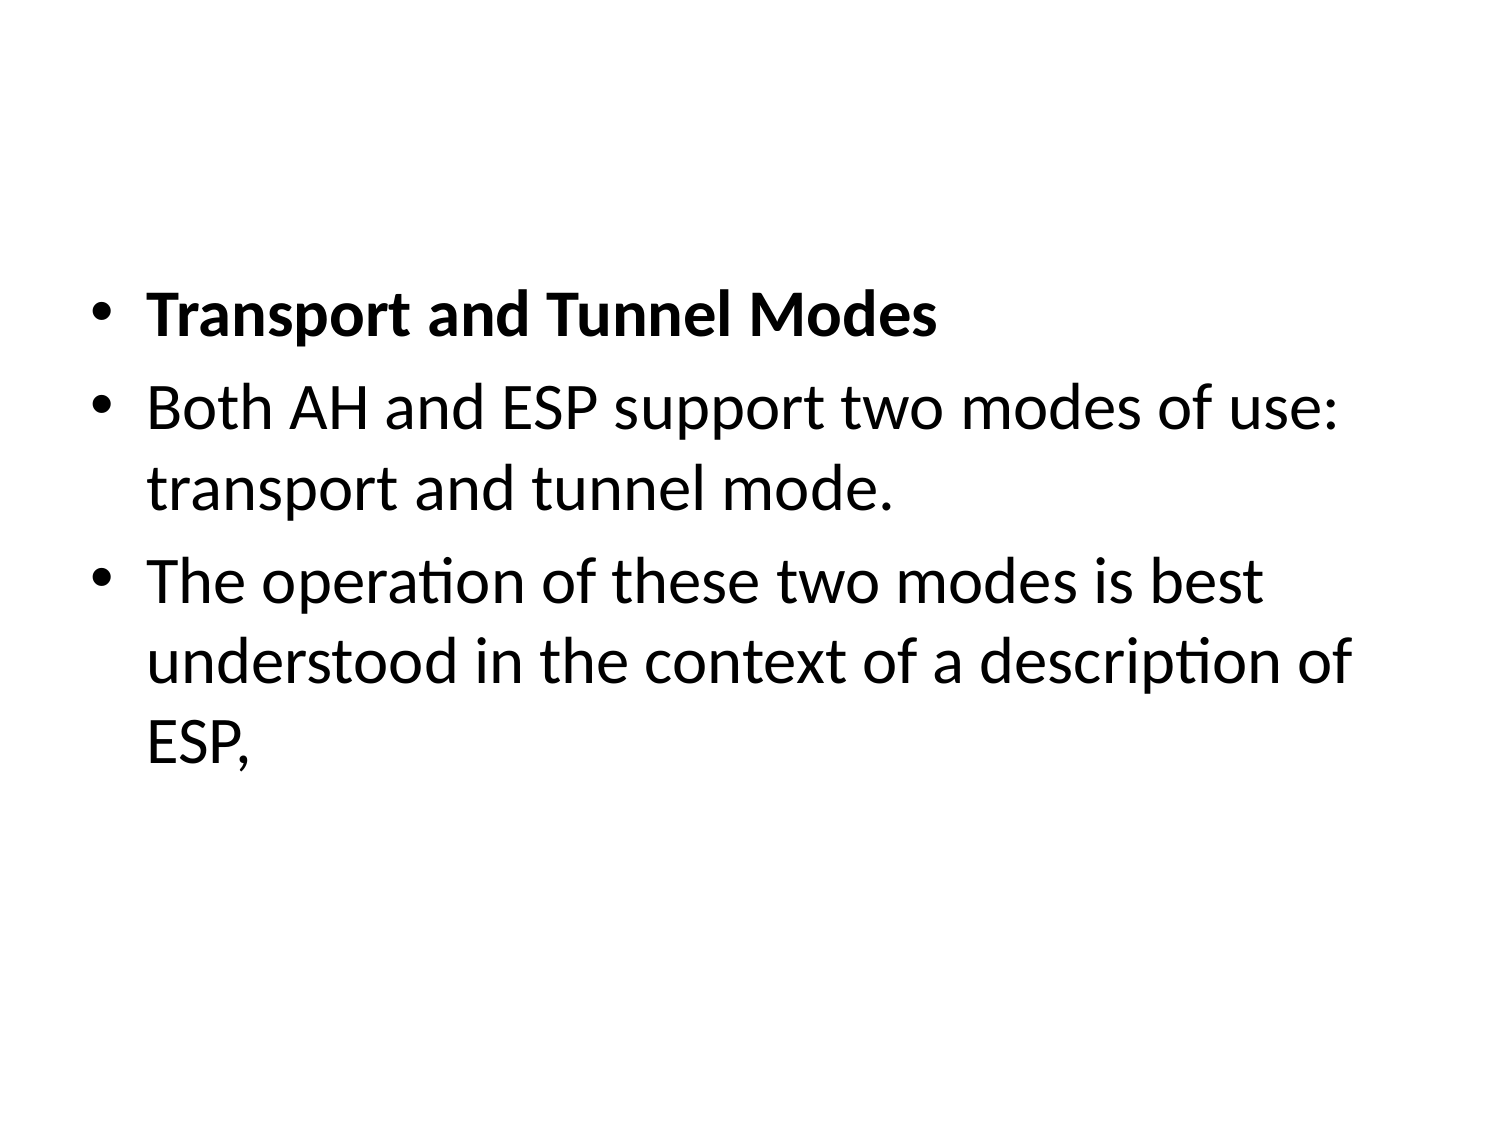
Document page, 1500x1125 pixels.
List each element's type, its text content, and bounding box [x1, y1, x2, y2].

list Transport and Tunnel Modes Both AH and ESP support two modes of use: transport and tunnel mode. The operation of these two modes is best understood in the context of a description of ESP, [75, 262, 1425, 1005]
